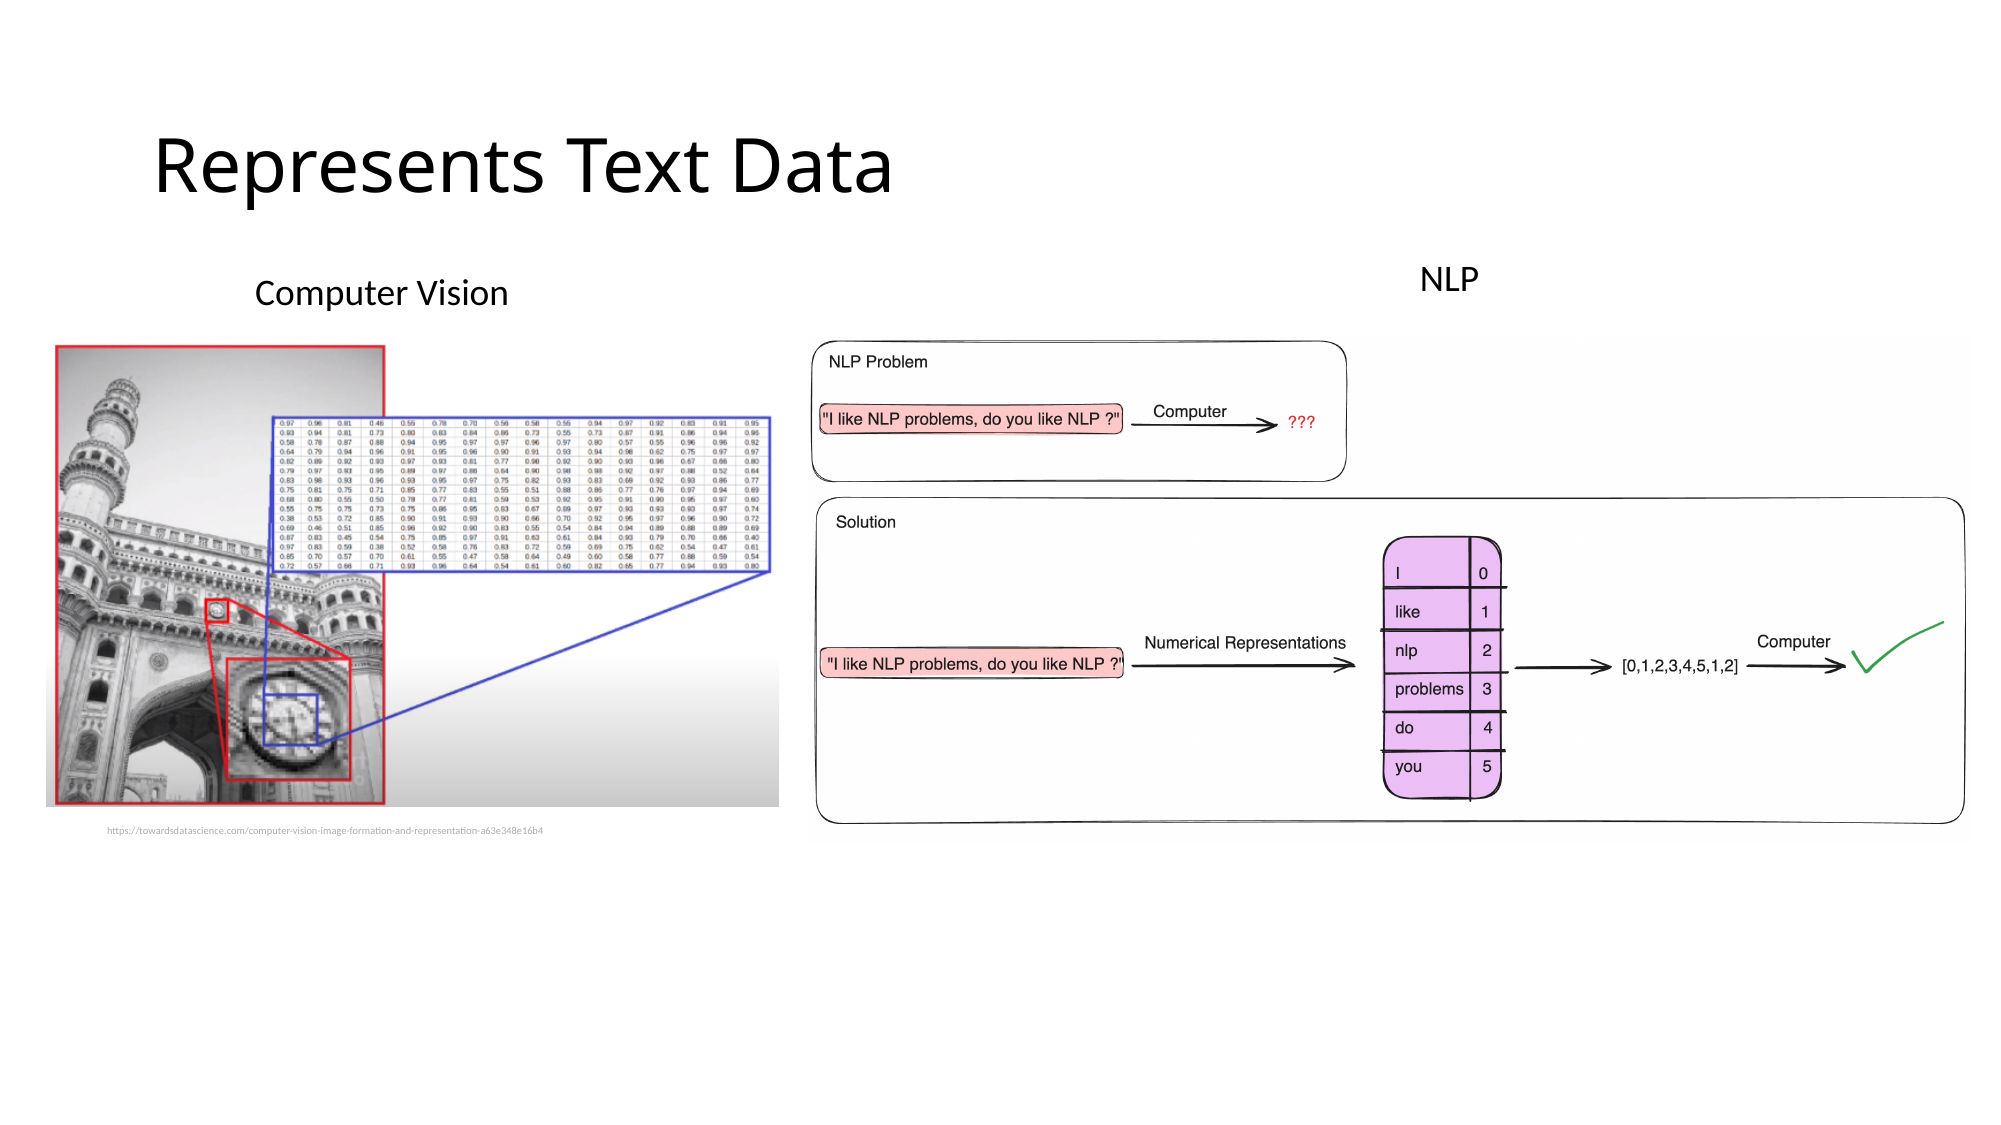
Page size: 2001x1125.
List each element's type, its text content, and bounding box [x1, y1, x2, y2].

picture [806, 335, 1972, 845]
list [46, 336, 779, 807]
title Represents Text Data [137, 59, 1863, 278]
text_box Computer Vision [240, 260, 525, 320]
text_box https://towardsdatascience.com/computer-vision-image-formation-and-representation-a63e348e16b4 [92, 816, 560, 844]
text_box NLP [1405, 246, 1503, 307]
